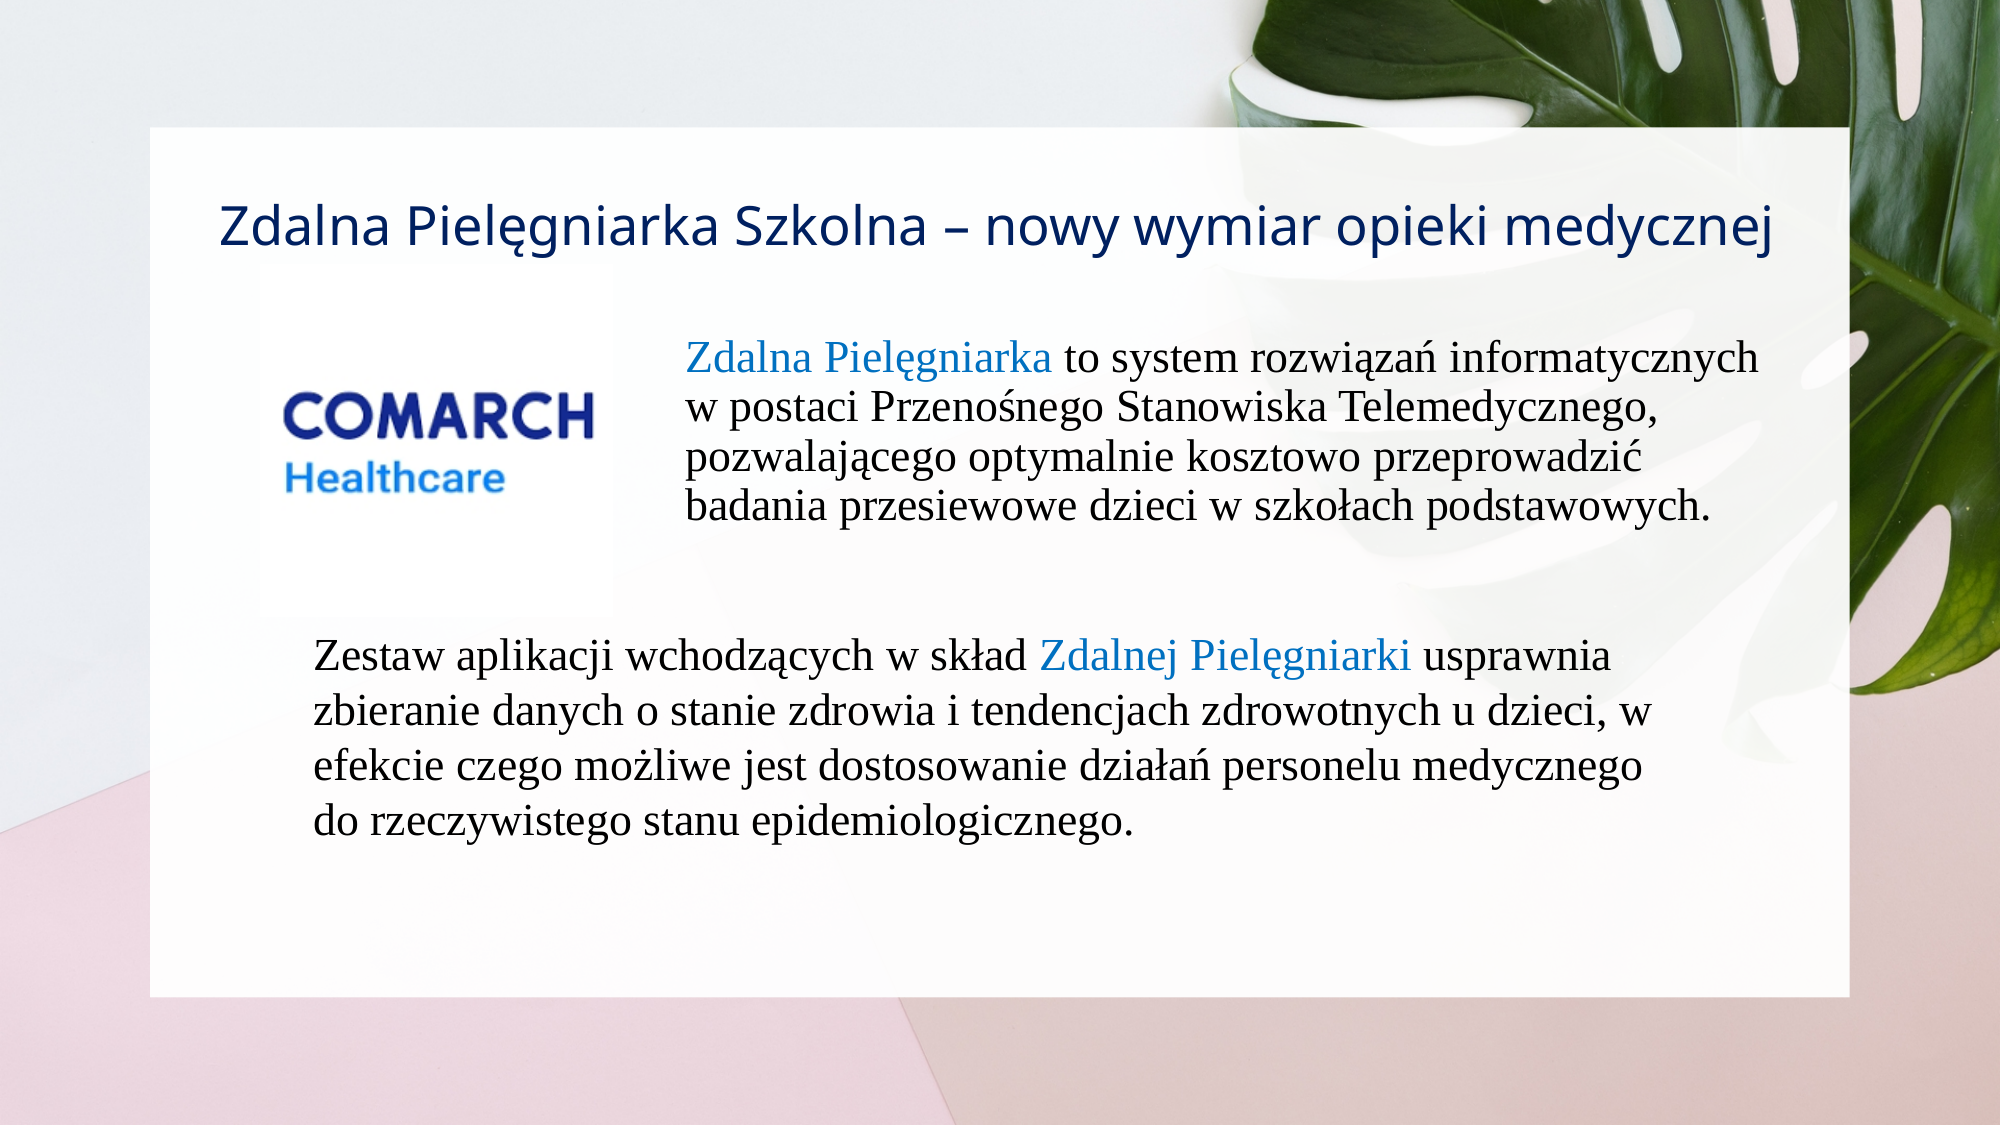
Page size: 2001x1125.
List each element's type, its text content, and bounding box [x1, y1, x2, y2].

title Zdalna Pielęgniarka Szkolna – nowy wymiar opieki medycznej [146, 122, 1849, 265]
picture [0, 0, 2000, 1125]
subtitle Zdalna Pielęgniarka to system rozwiązań informatycznych w postaci Przenośnego Stanowiska Telemedycznego, pozwalającego optymalnie kosztowo przeprowadzić badania przesiewowe dzieci w szkołach podstawowych. [670, 325, 1777, 563]
text_box Zestaw aplikacji wchodzących w skład Zdalnej Pielęgniarki usprawnia zbieranie danych o stanie zdrowia i tendencjach zdrowotnych u dzieci, w efekcie czego możliwe jest dostosowanie działań personelu medycznego do rzeczywistego stanu epidemiologicznego. [298, 617, 1698, 853]
